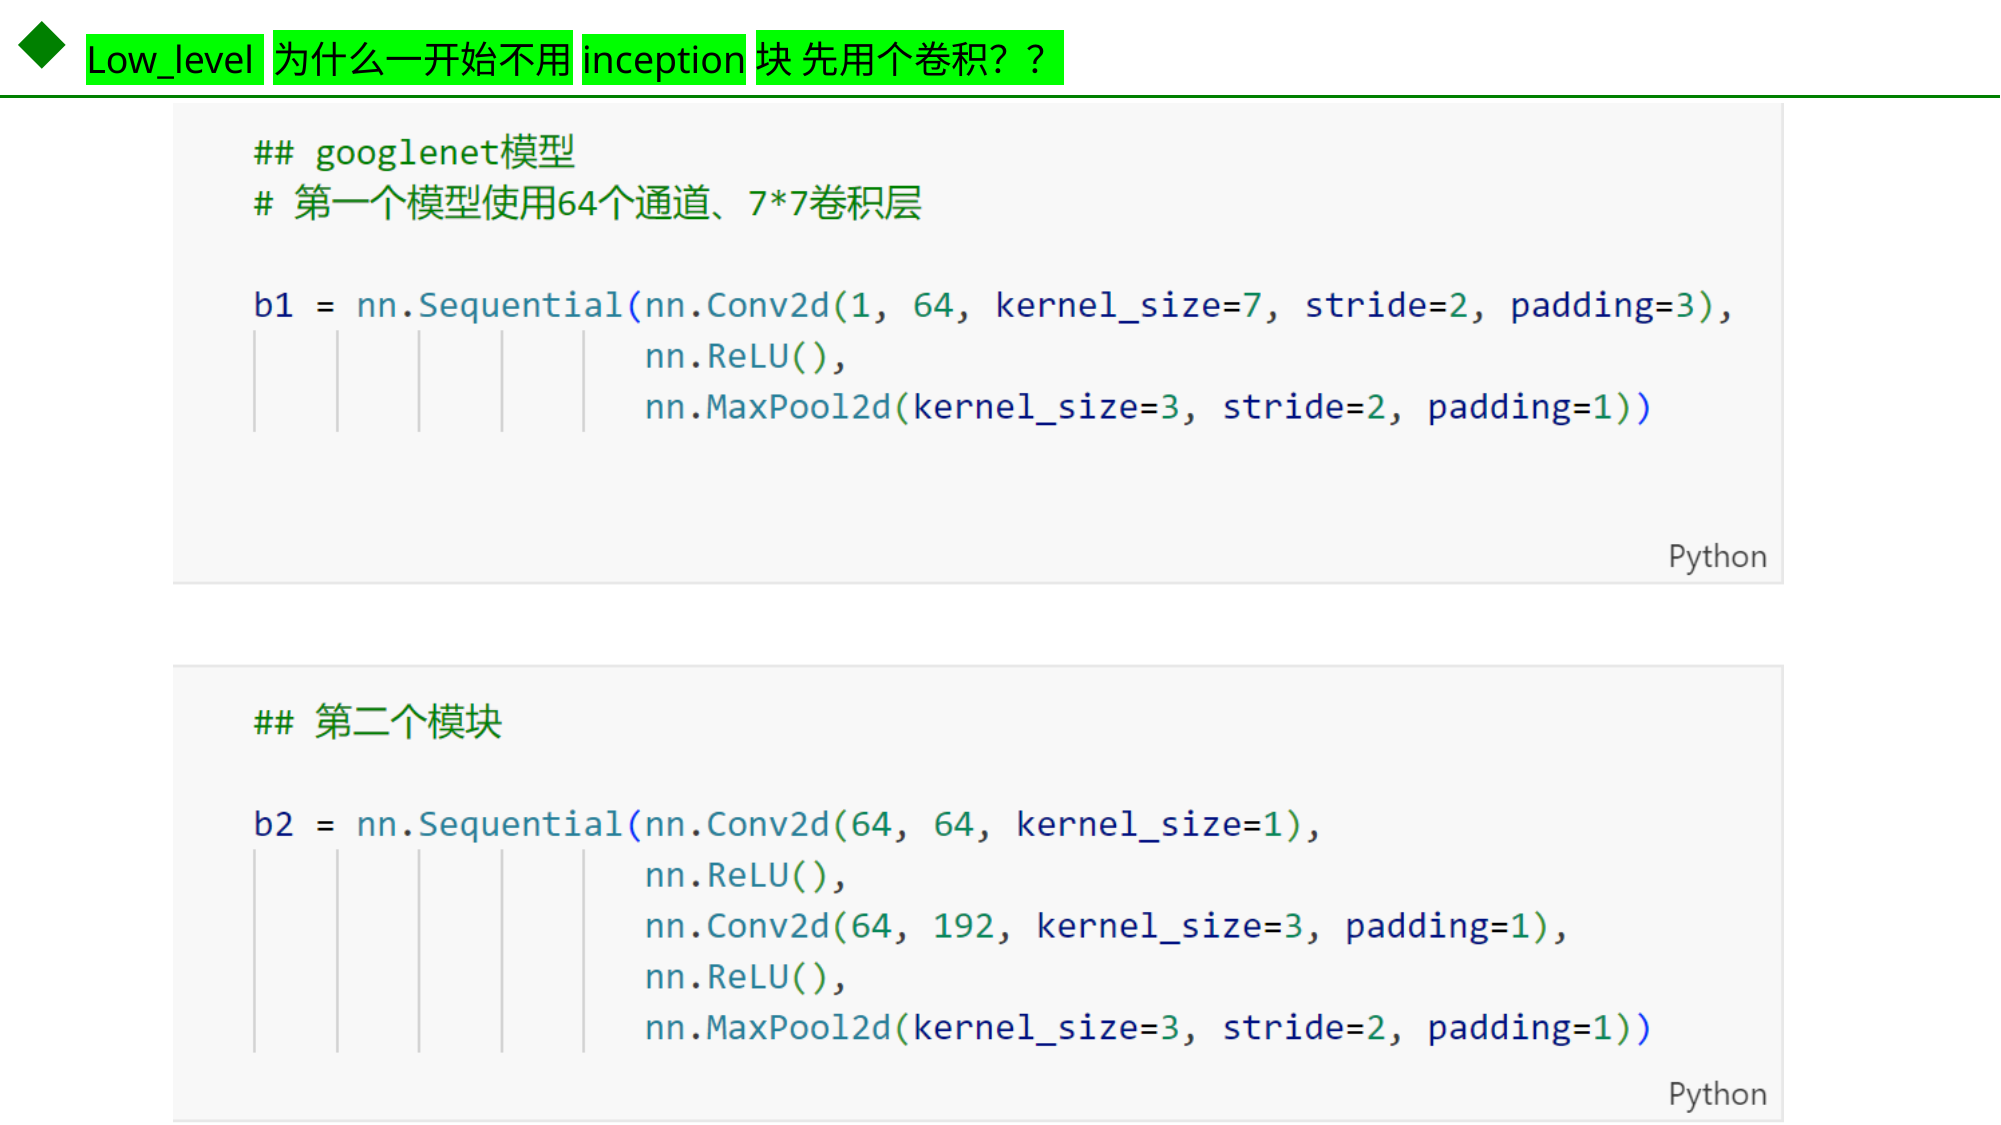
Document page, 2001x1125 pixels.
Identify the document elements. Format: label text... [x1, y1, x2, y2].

picture [173, 103, 1784, 1125]
text_box Low_level 为什么一开始不用inception块 先用个卷积？？ [71, 29, 1079, 89]
